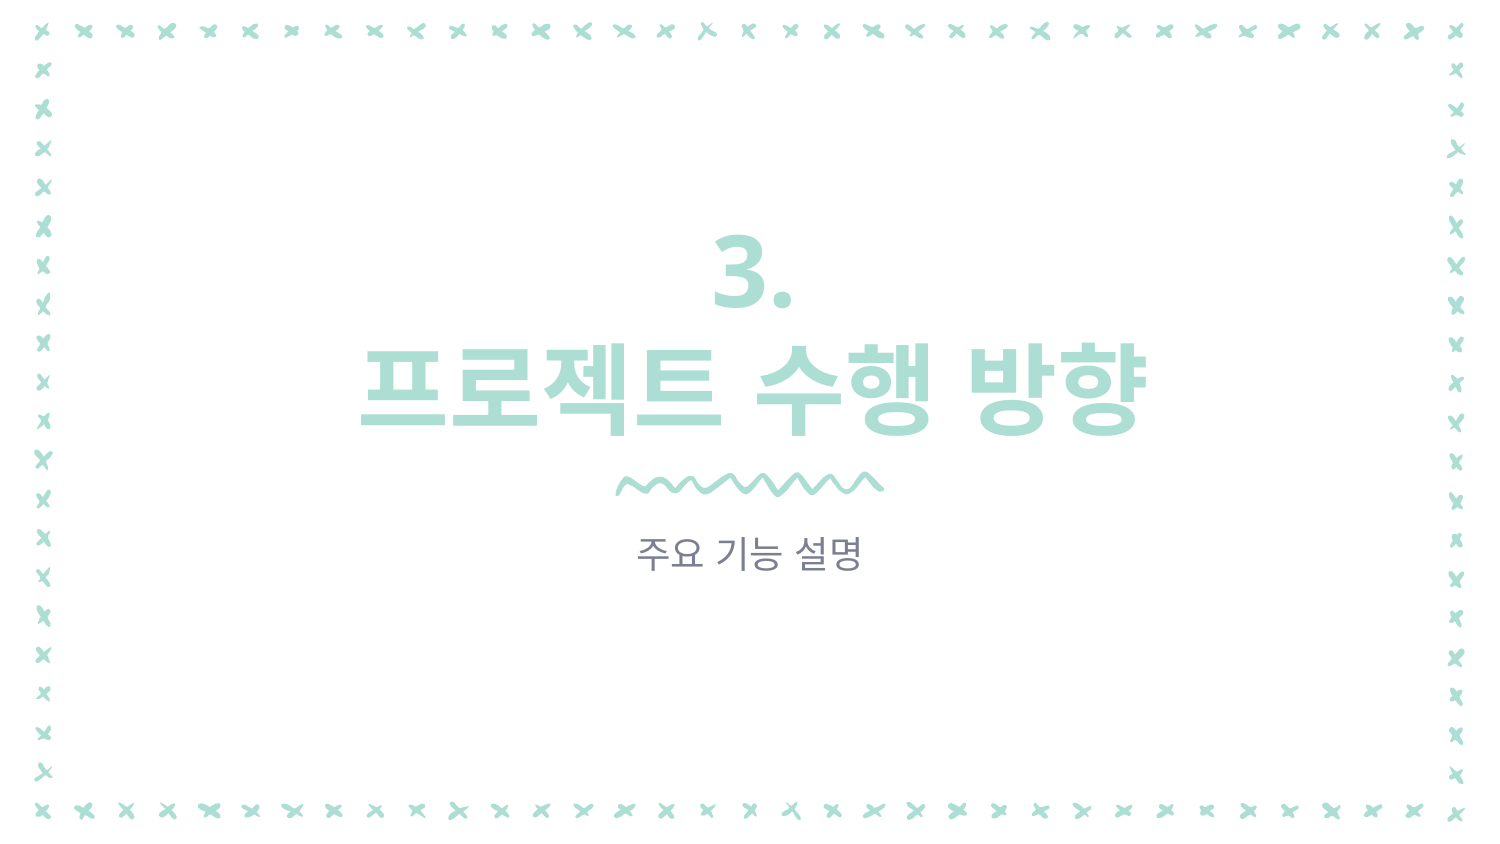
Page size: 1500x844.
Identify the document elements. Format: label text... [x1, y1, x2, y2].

subtitle 주요 기능 설명 [199, 515, 1301, 645]
title 3. 프로젝트 수행 방향 [60, 272, 1447, 463]
